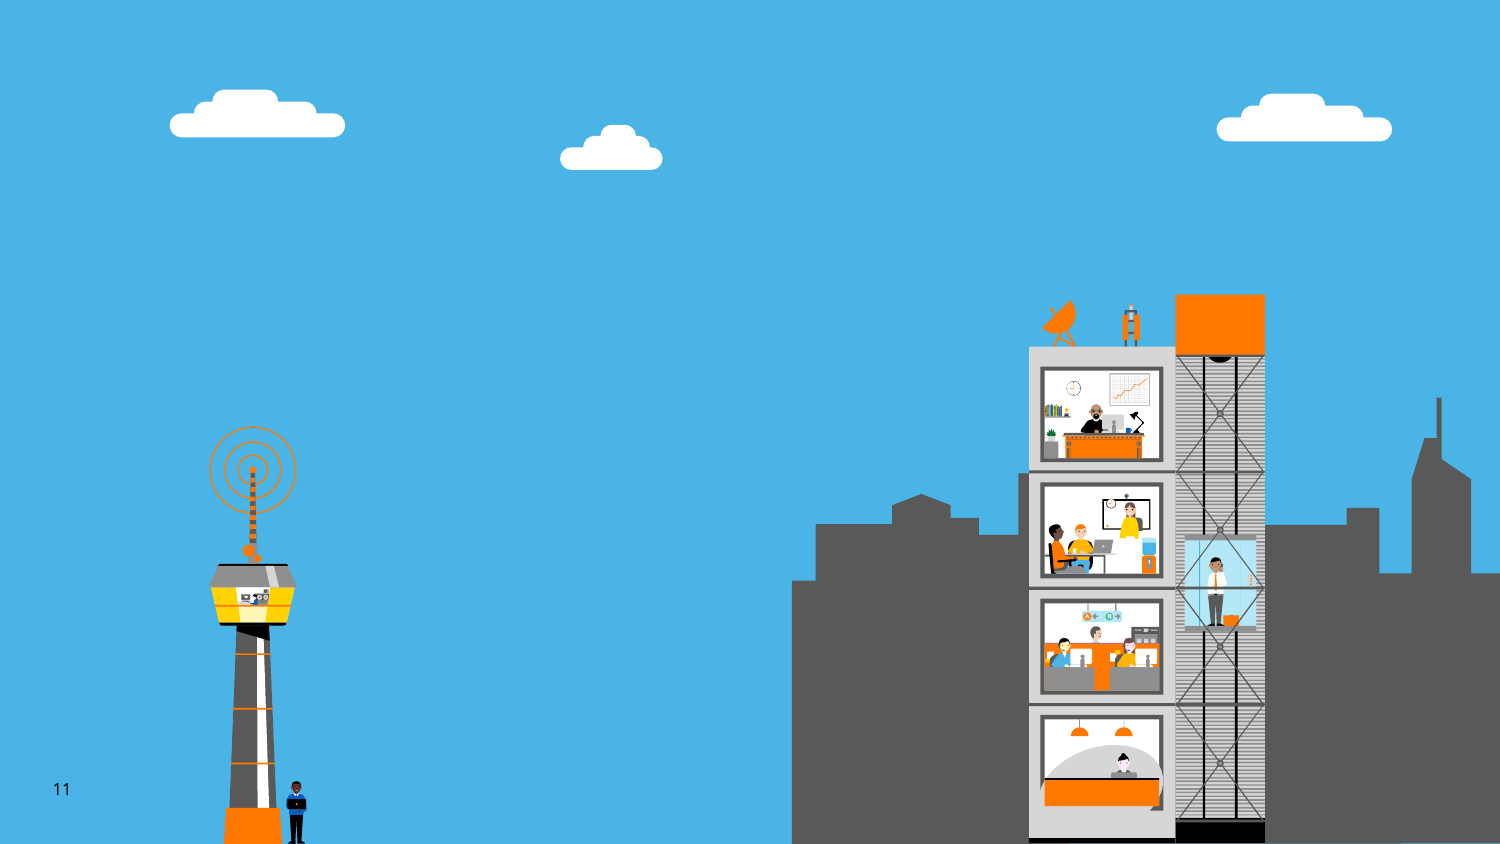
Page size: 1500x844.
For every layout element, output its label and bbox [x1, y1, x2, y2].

text_box [224, 293, 1276, 551]
